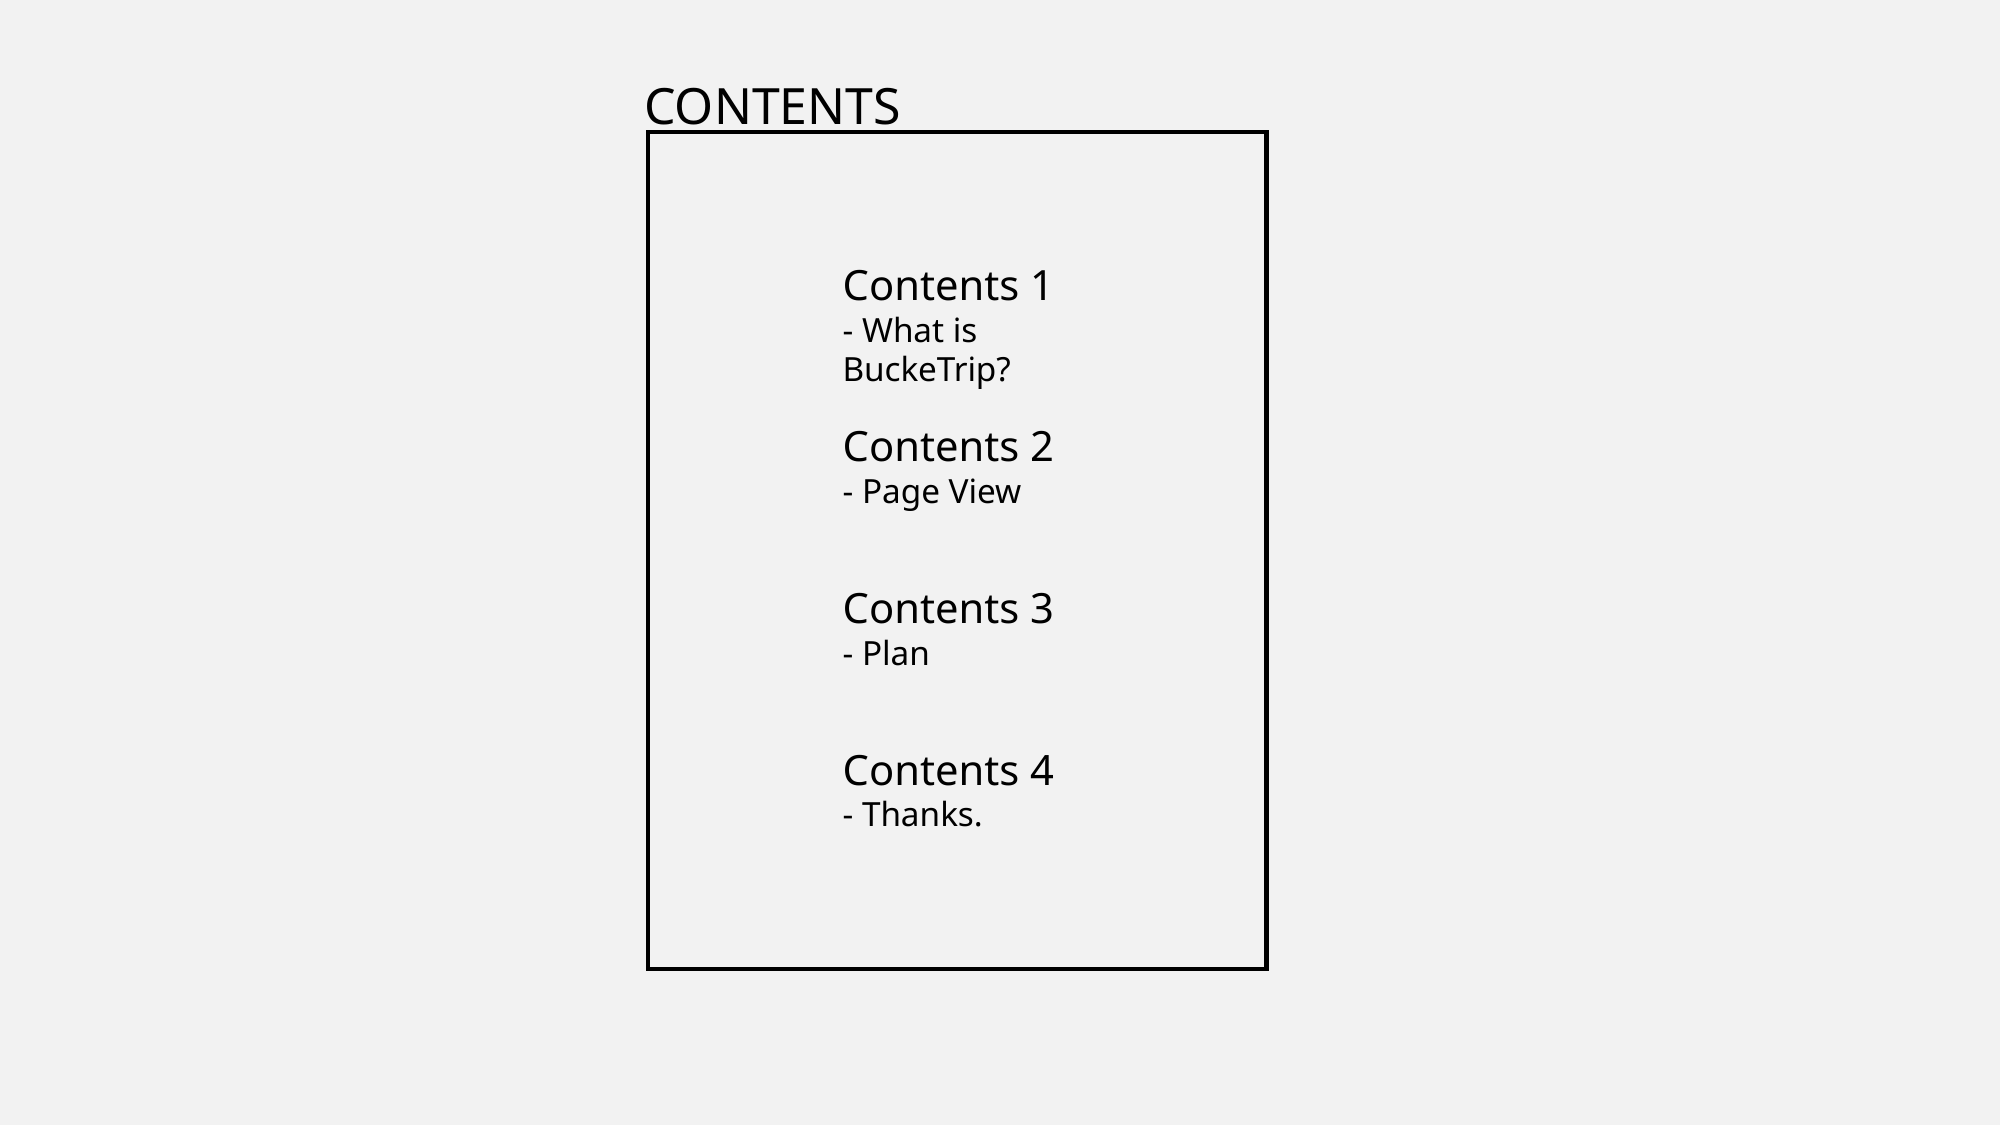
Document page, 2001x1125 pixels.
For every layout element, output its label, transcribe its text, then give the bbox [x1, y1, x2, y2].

text_box [647, 131, 1268, 970]
text_box Contents 3 - Plan [827, 574, 1087, 680]
text_box Contents 1 - What is BuckeTrip? [827, 251, 1087, 396]
text_box CONTENTS [629, 66, 981, 142]
text_box Contents 2 - Page View [827, 412, 1087, 518]
text_box Contents 4 - Thanks. [827, 736, 1087, 841]
